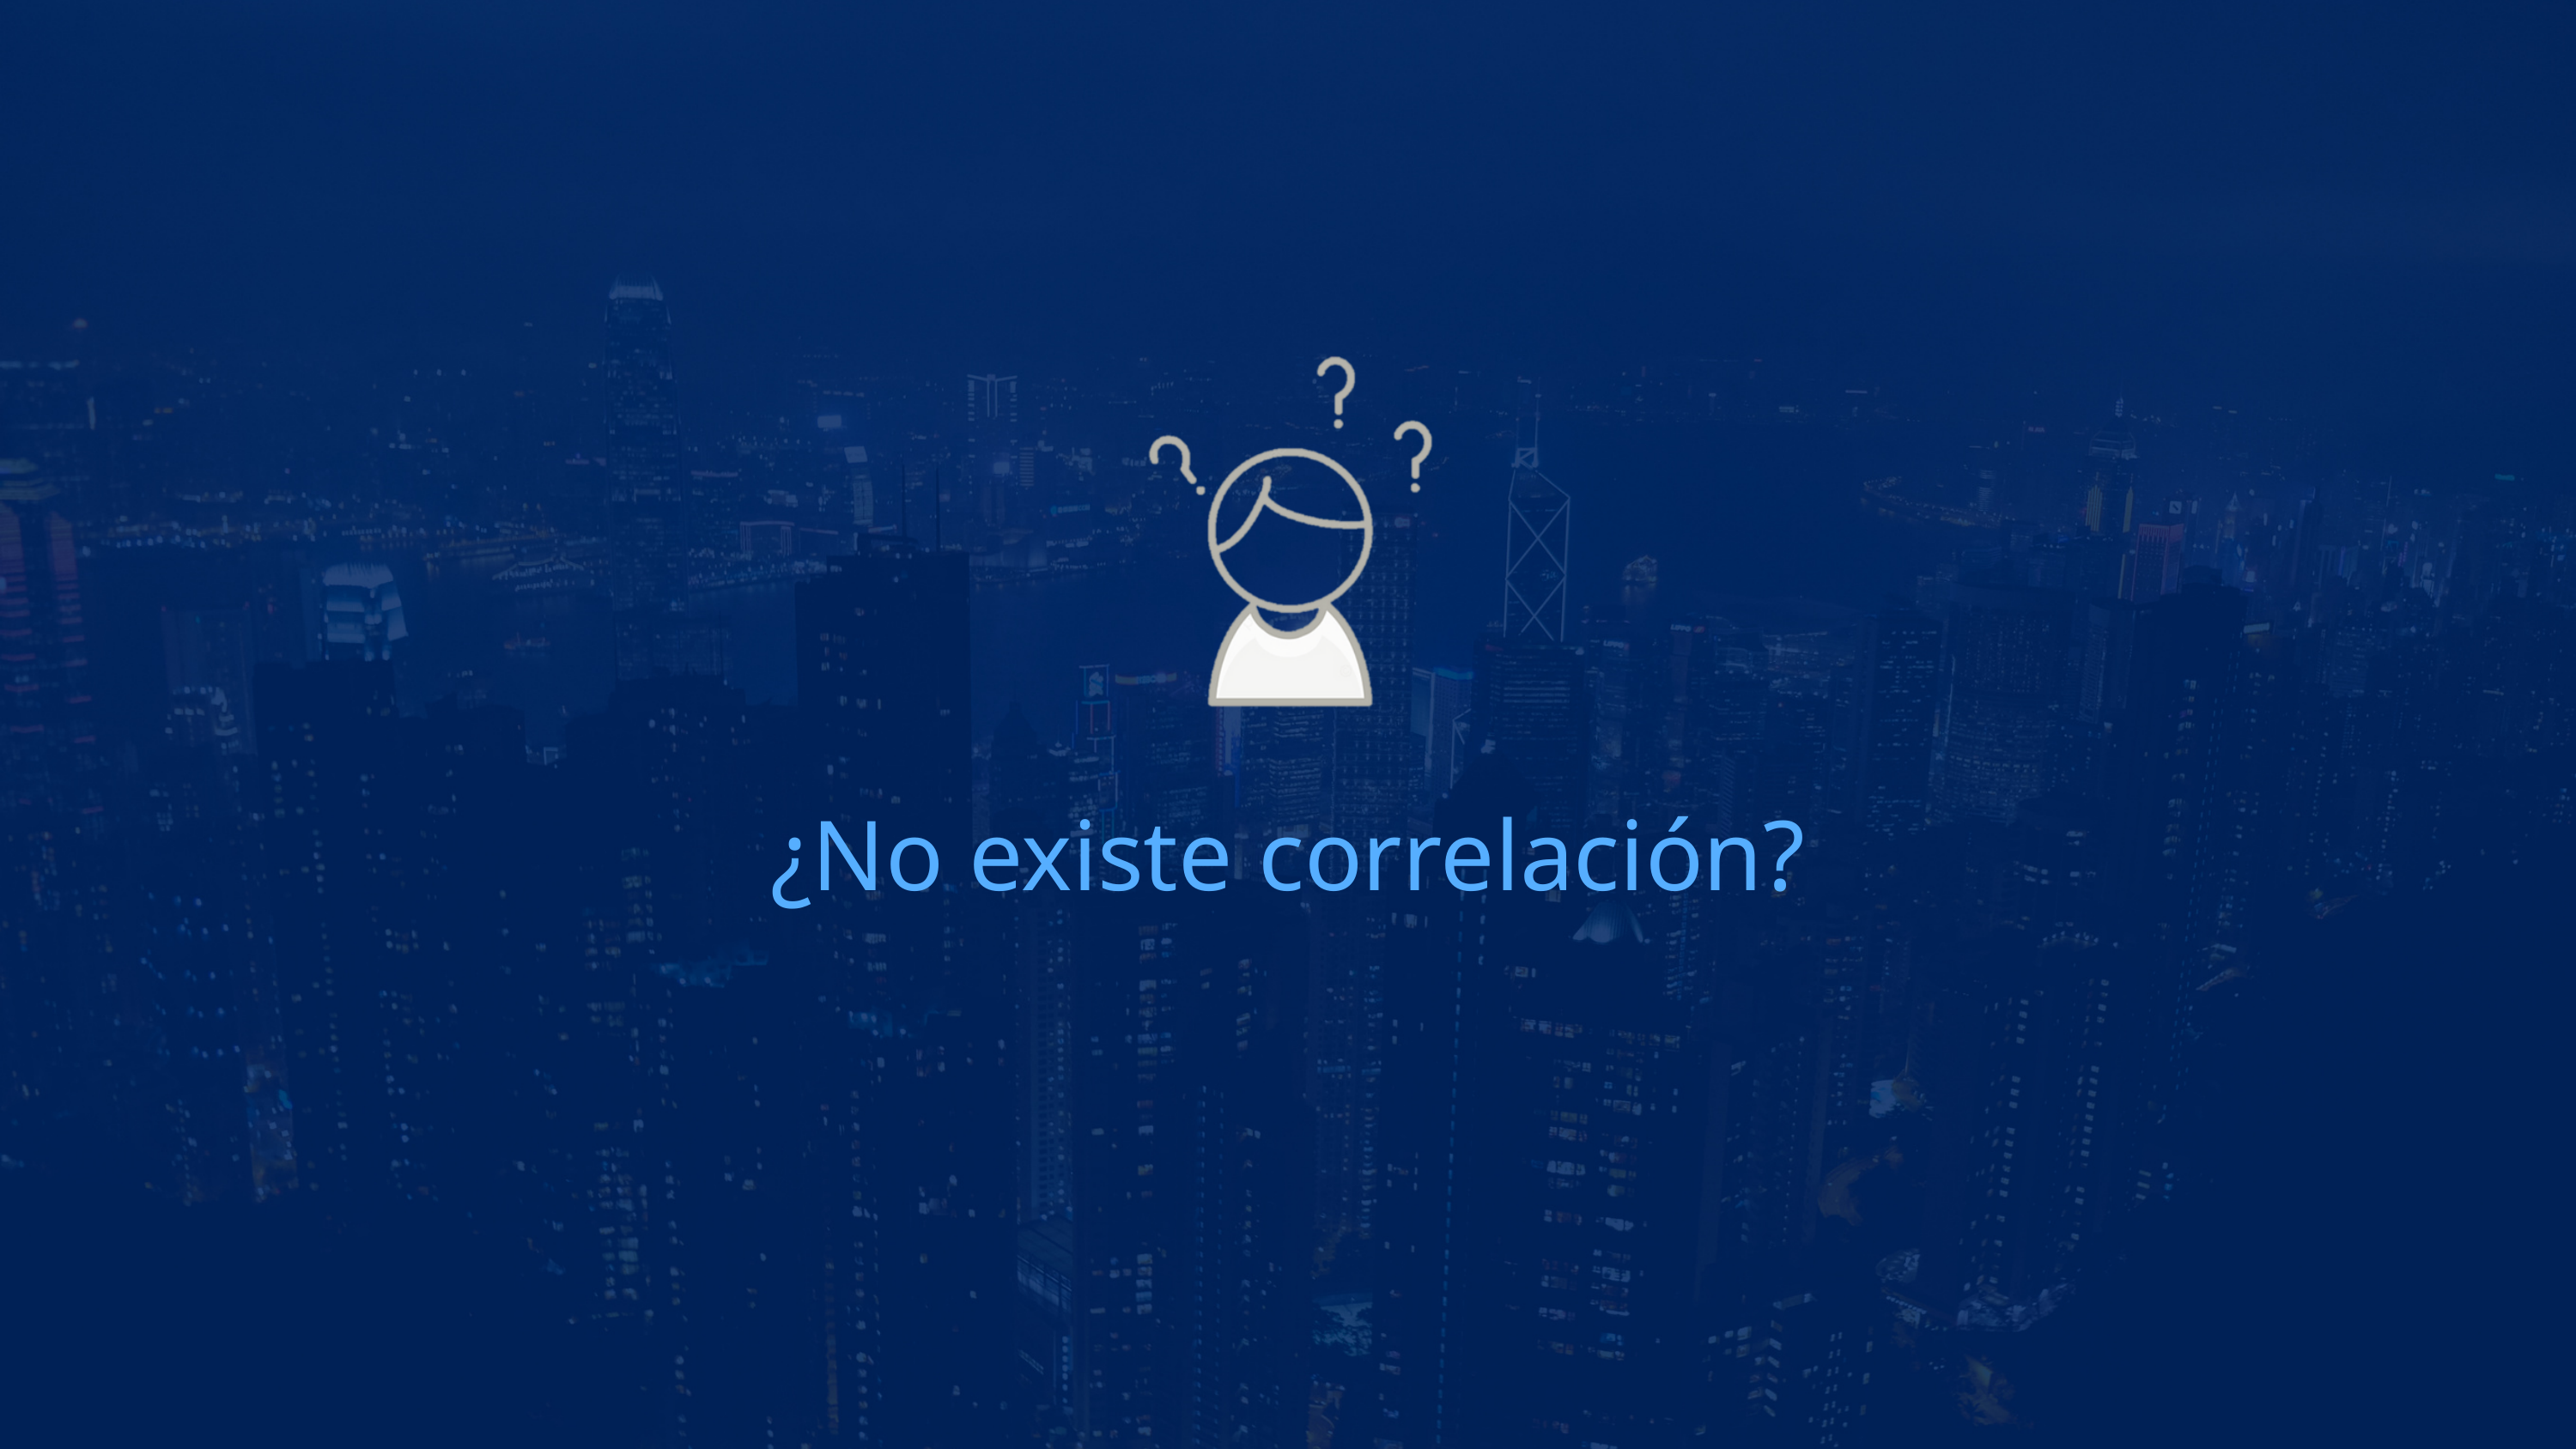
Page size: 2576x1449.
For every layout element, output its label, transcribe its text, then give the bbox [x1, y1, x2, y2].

text_box [0, 0, 2576, 1449]
text_box ¿No existe correlación? [84, 807, 2492, 910]
text_box [1049, 294, 1527, 771]
